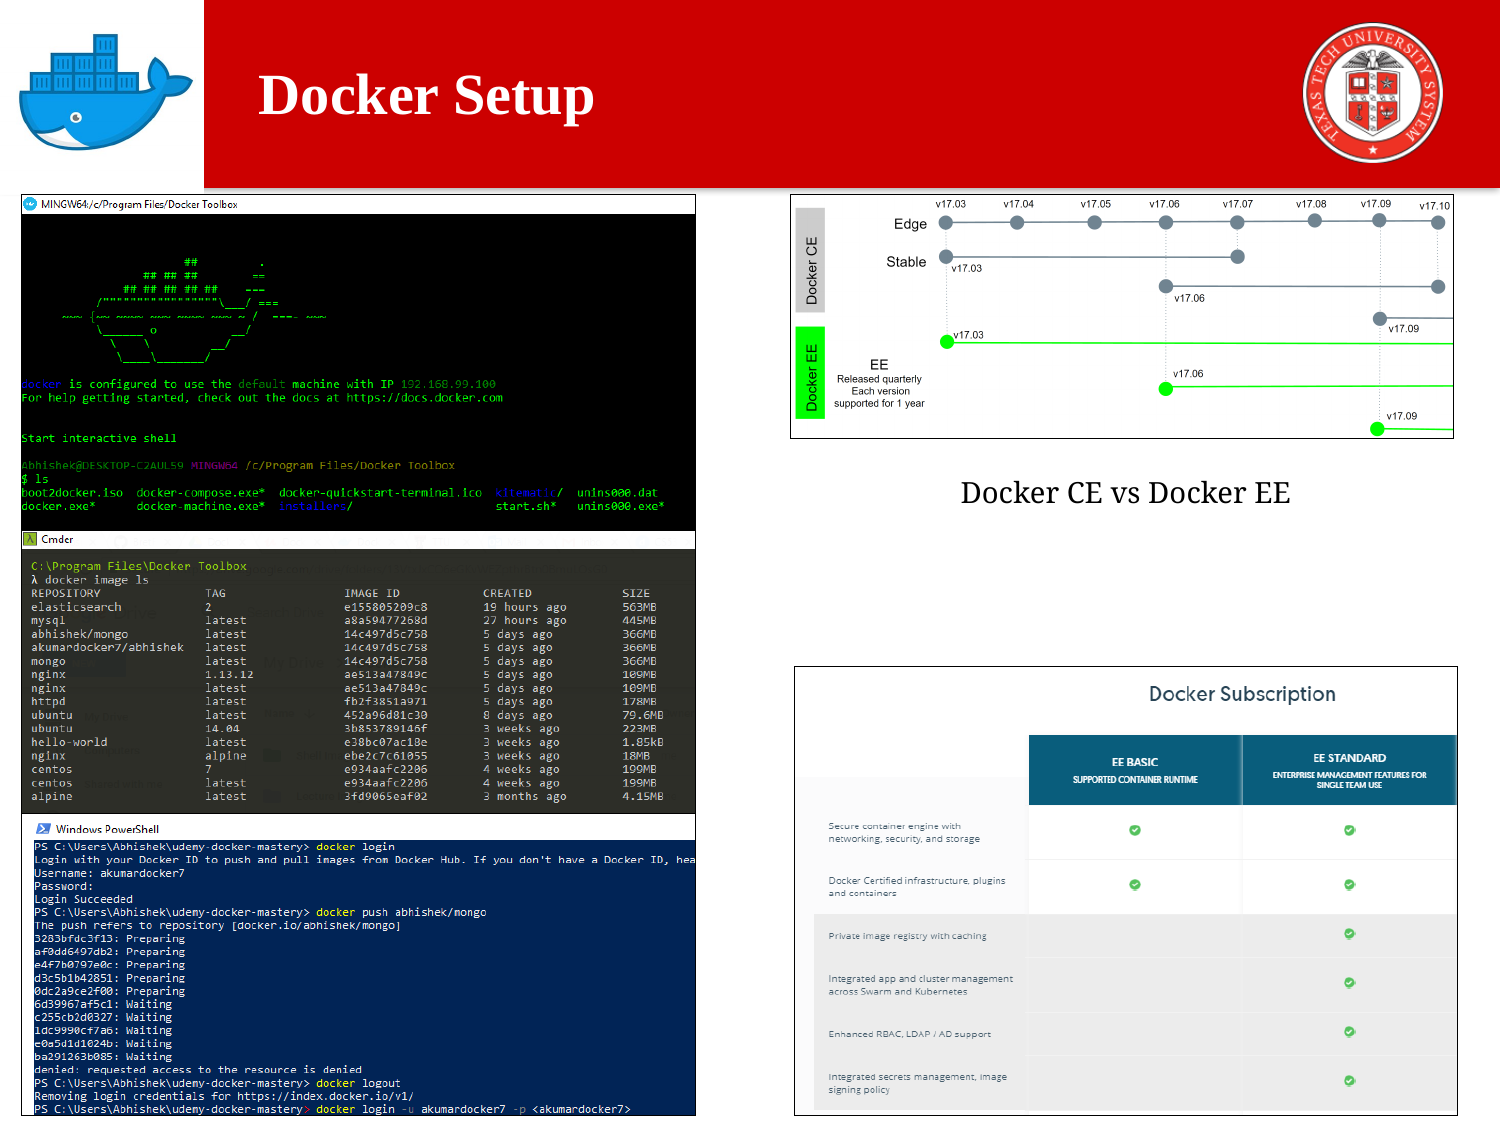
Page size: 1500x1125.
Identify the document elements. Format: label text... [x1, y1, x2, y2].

picture [0, 0, 696, 1116]
text_box Docker Setup [244, 49, 1225, 134]
picture [790, 194, 1454, 439]
text_box Docker CE vs Docker EE [886, 467, 1365, 518]
picture [794, 666, 1458, 1116]
